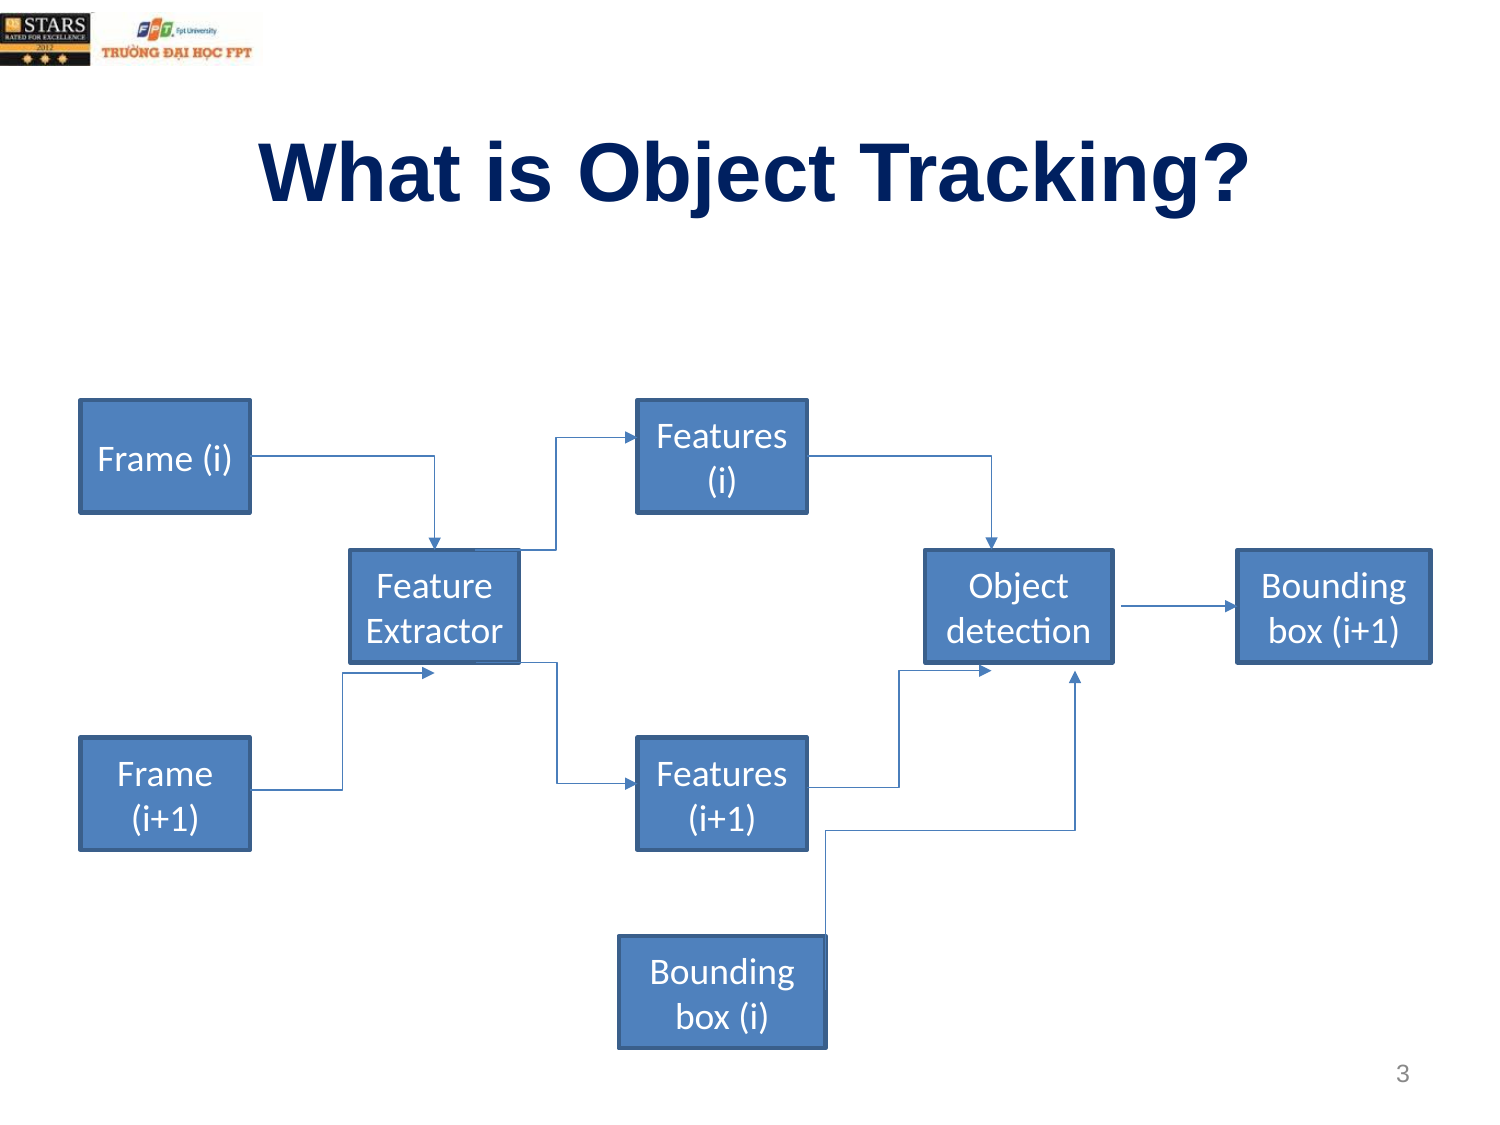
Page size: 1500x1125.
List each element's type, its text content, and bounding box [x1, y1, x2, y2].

title What is Object Tracking? [80, 97, 1431, 240]
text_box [474, 437, 638, 551]
text_box Feature Extractor [348, 548, 521, 665]
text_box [806, 455, 992, 550]
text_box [1120, 605, 1238, 609]
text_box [475, 662, 638, 784]
text_box Features (i) [635, 398, 809, 515]
slide_number 3 [1074, 1042, 1425, 1103]
text_box Frame (i+1) [78, 735, 252, 852]
text_box Bounding box (i+1) [1235, 548, 1433, 665]
picture [0, 12, 263, 66]
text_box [249, 672, 435, 790]
text_box Bounding box (i) [617, 934, 828, 1050]
text_box Frame (i) [78, 398, 252, 515]
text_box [249, 455, 435, 551]
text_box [790, 705, 1111, 956]
text_box Features (i+1) [635, 735, 785, 852]
text_box Object detection [923, 548, 1115, 665]
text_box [806, 670, 992, 704]
